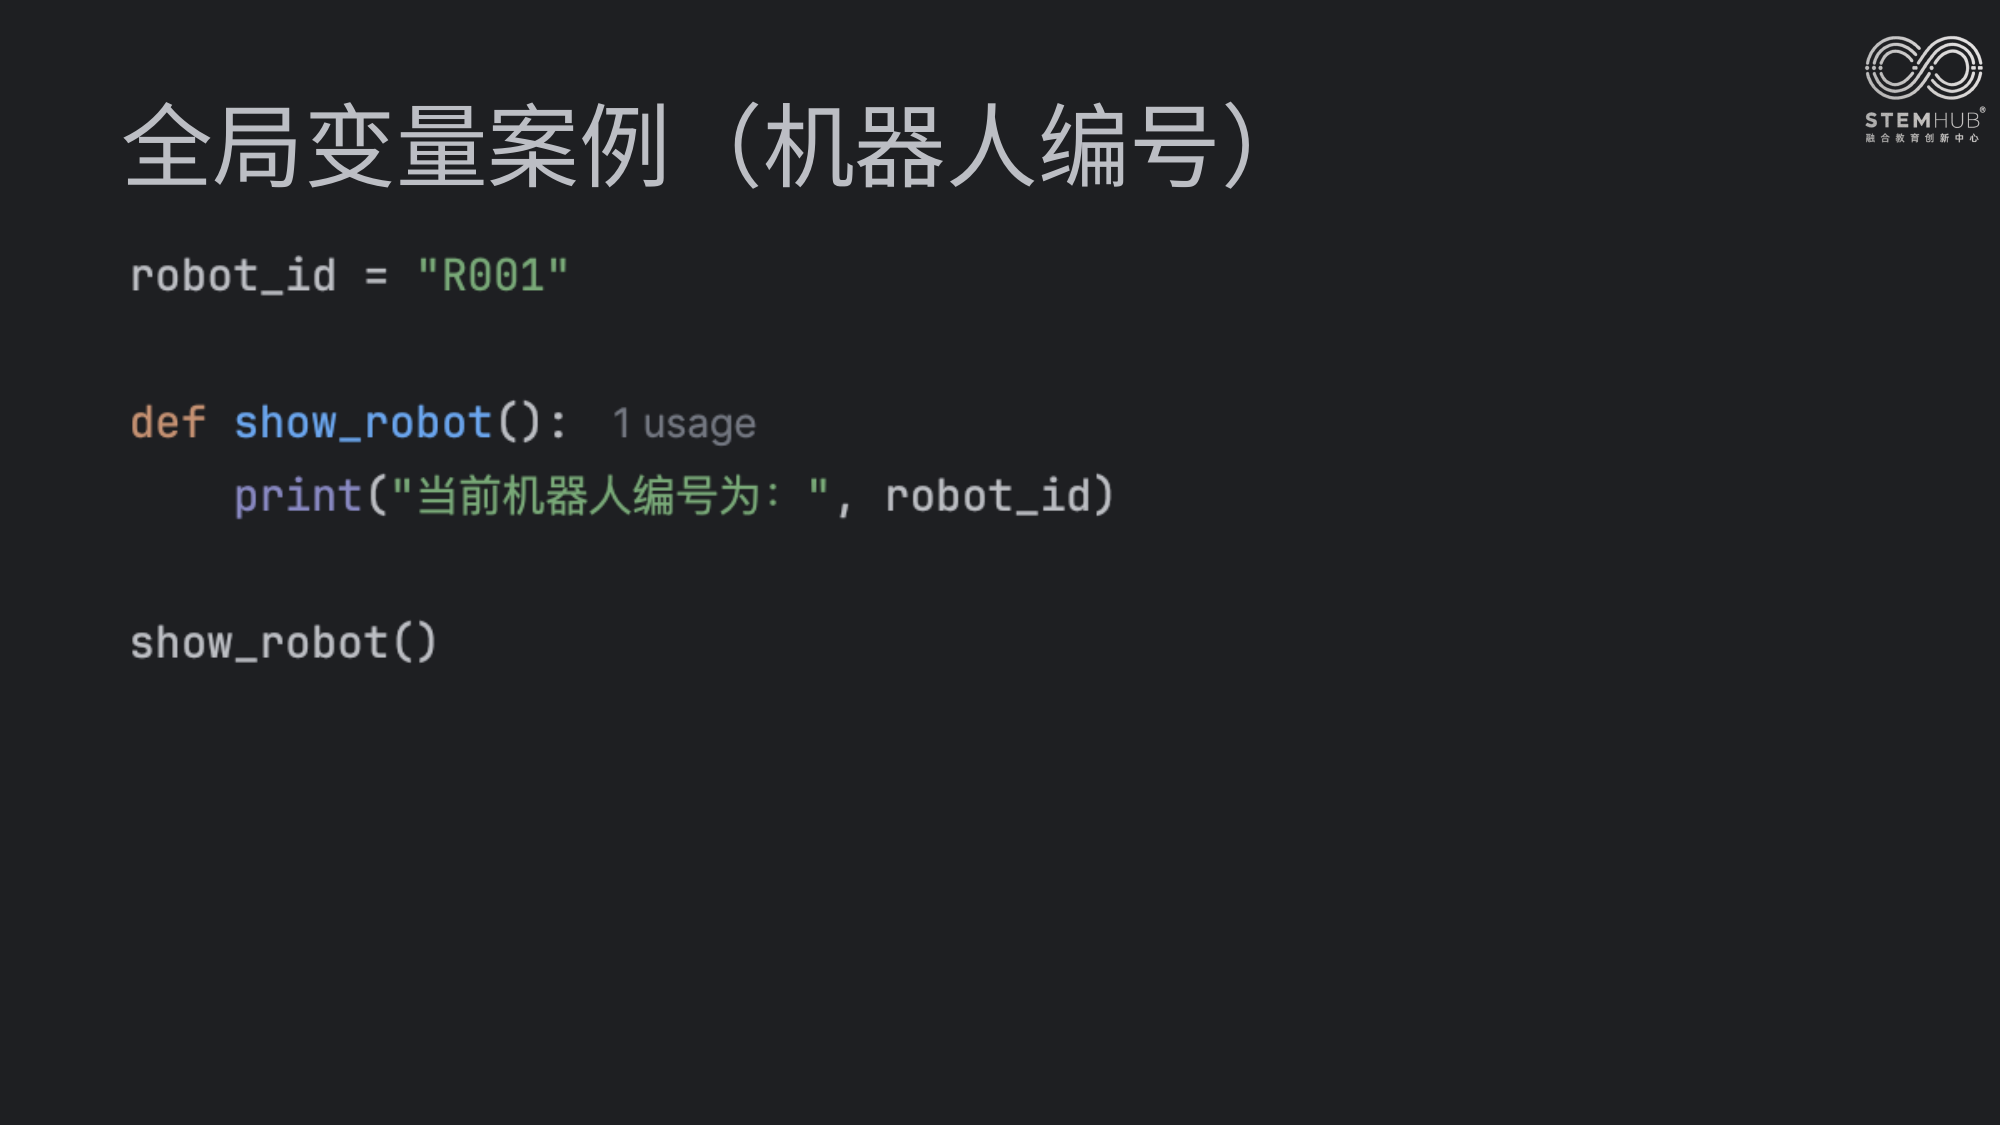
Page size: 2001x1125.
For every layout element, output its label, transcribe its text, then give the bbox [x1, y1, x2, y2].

picture [1849, 0, 2000, 180]
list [126, 244, 1168, 709]
title 全局变量案例（机器人编号） [106, 42, 1832, 260]
